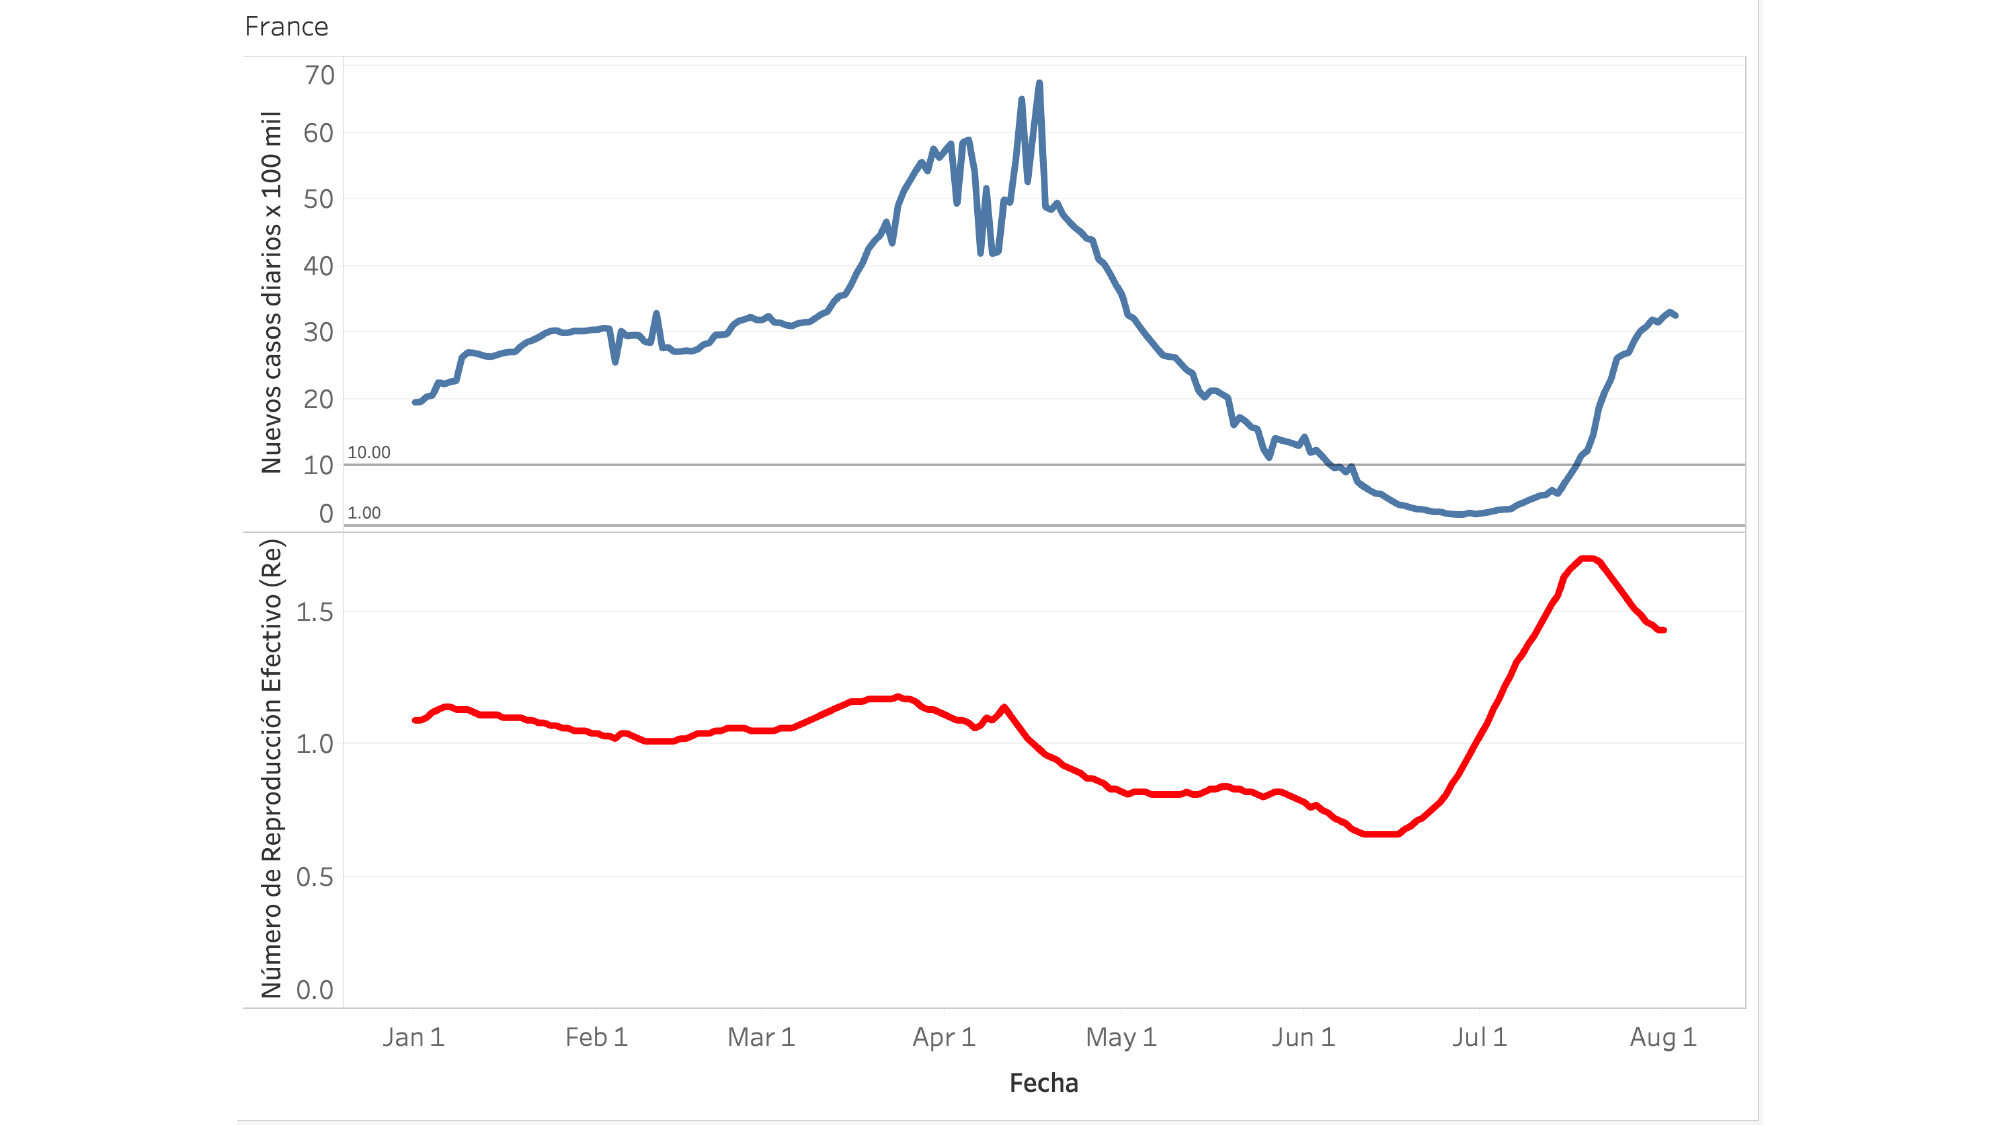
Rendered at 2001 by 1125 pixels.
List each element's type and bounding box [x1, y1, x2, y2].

picture [237, 0, 1763, 1125]
